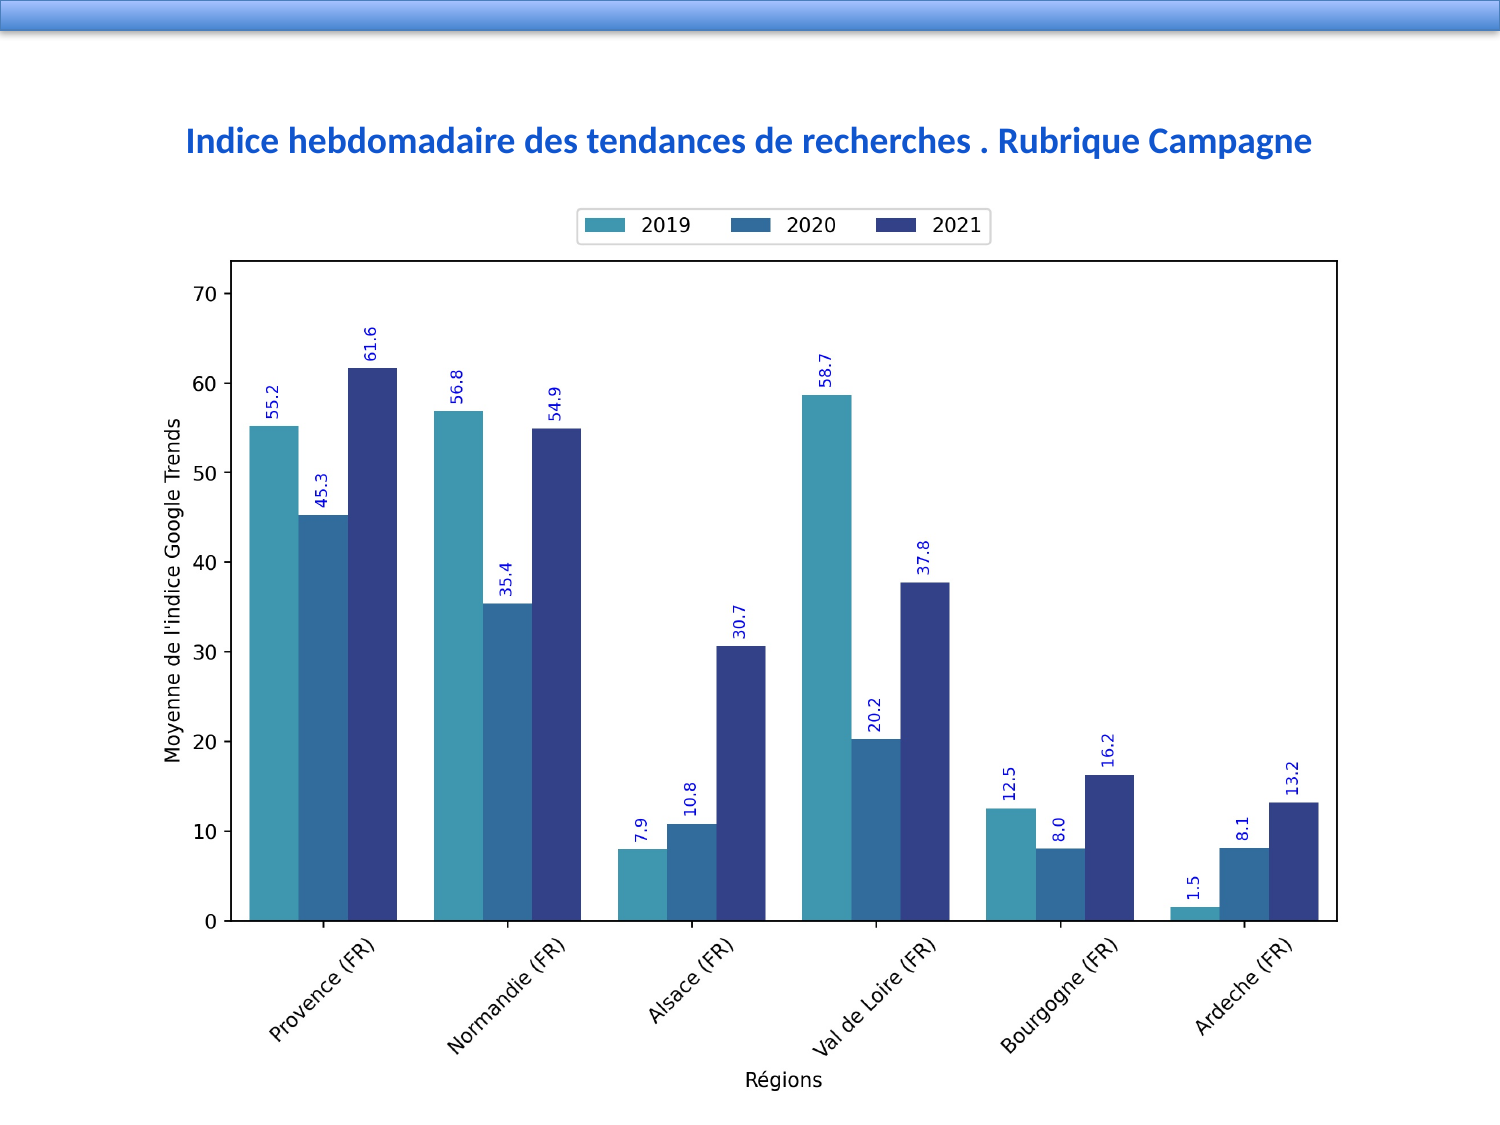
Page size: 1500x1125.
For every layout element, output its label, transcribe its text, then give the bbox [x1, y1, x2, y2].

title Indice hebdomadaire des tendances de recherches . Rubrique Campagne [75, 45, 1425, 233]
text_box [0, 0, 1500, 31]
picture [149, 194, 1351, 1105]
